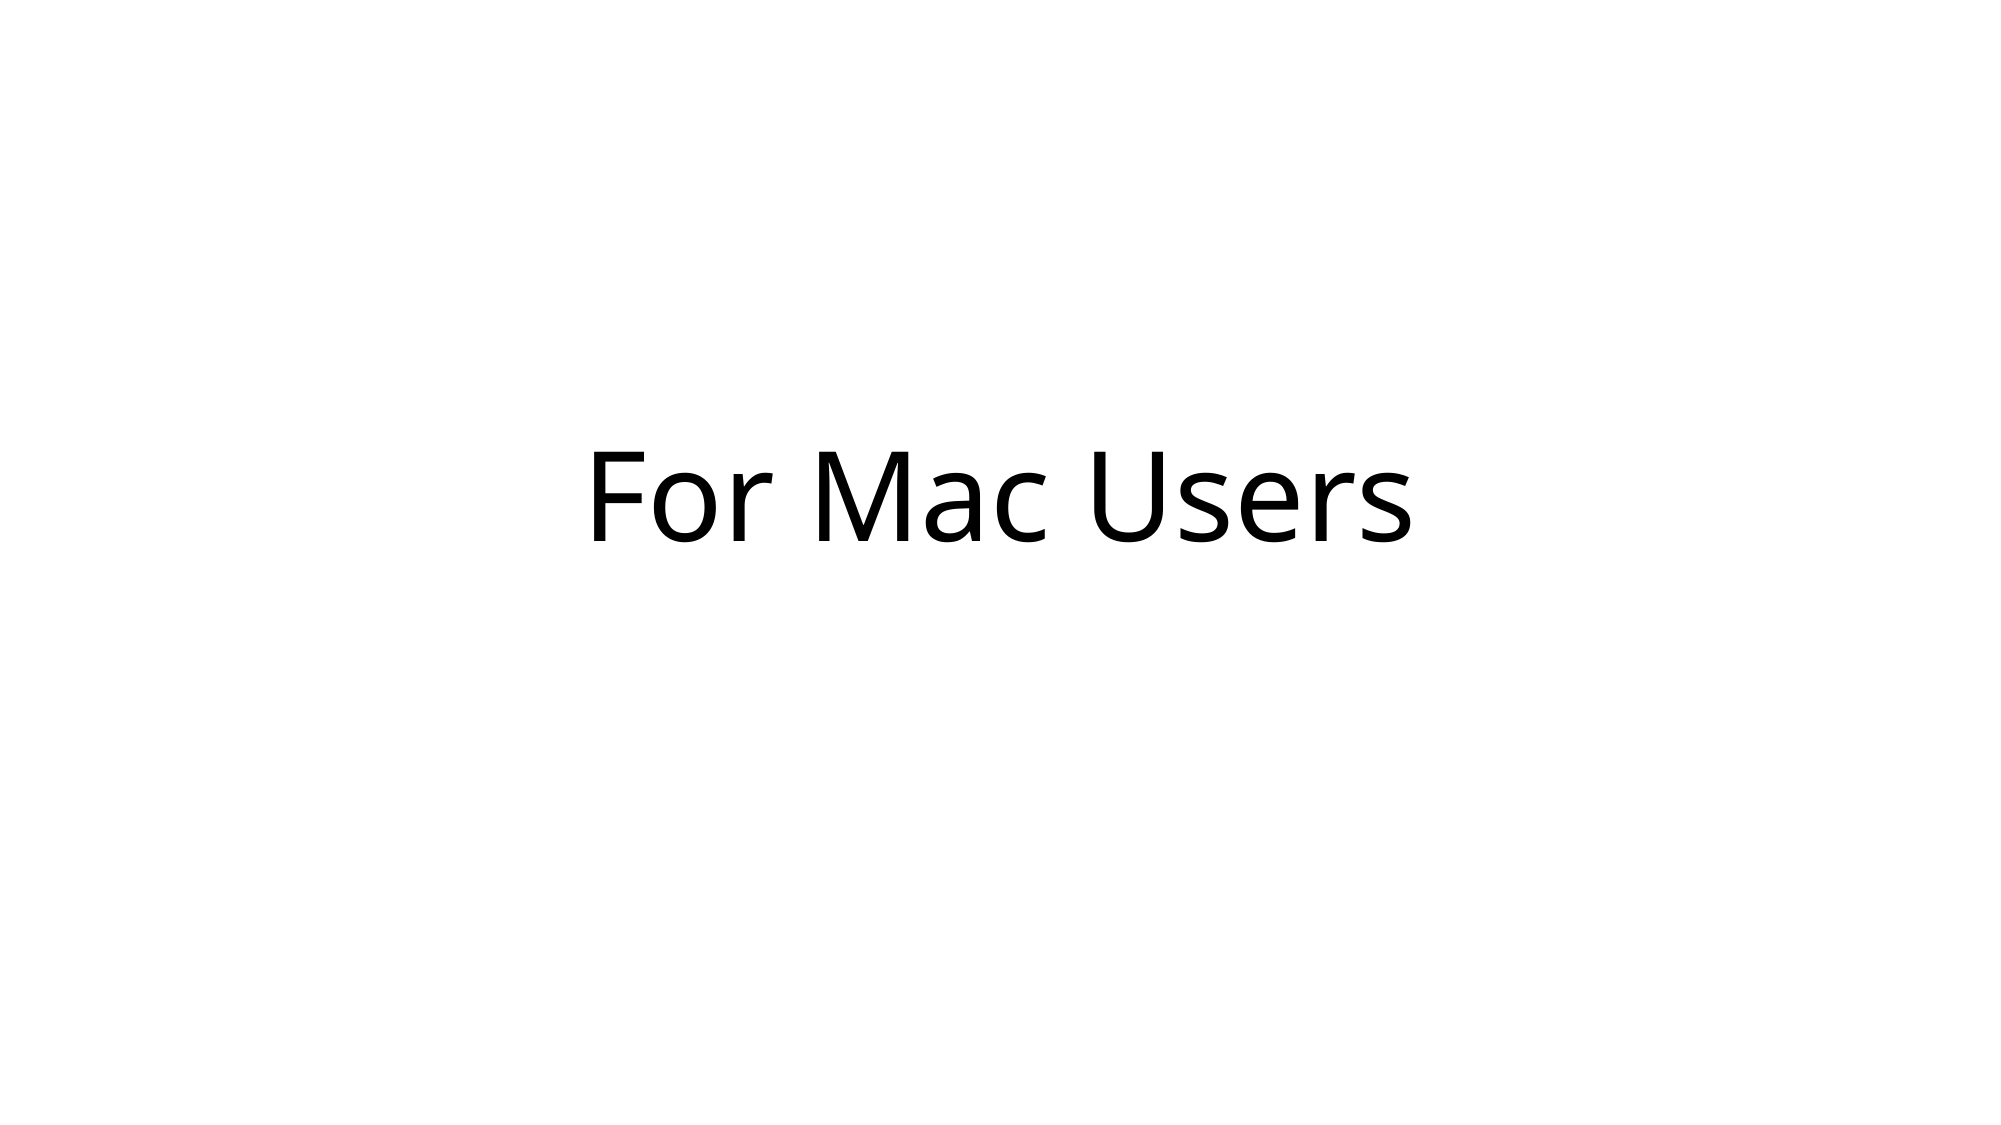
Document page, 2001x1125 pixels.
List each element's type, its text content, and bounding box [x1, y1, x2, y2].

title For Mac Users [249, 184, 1750, 576]
